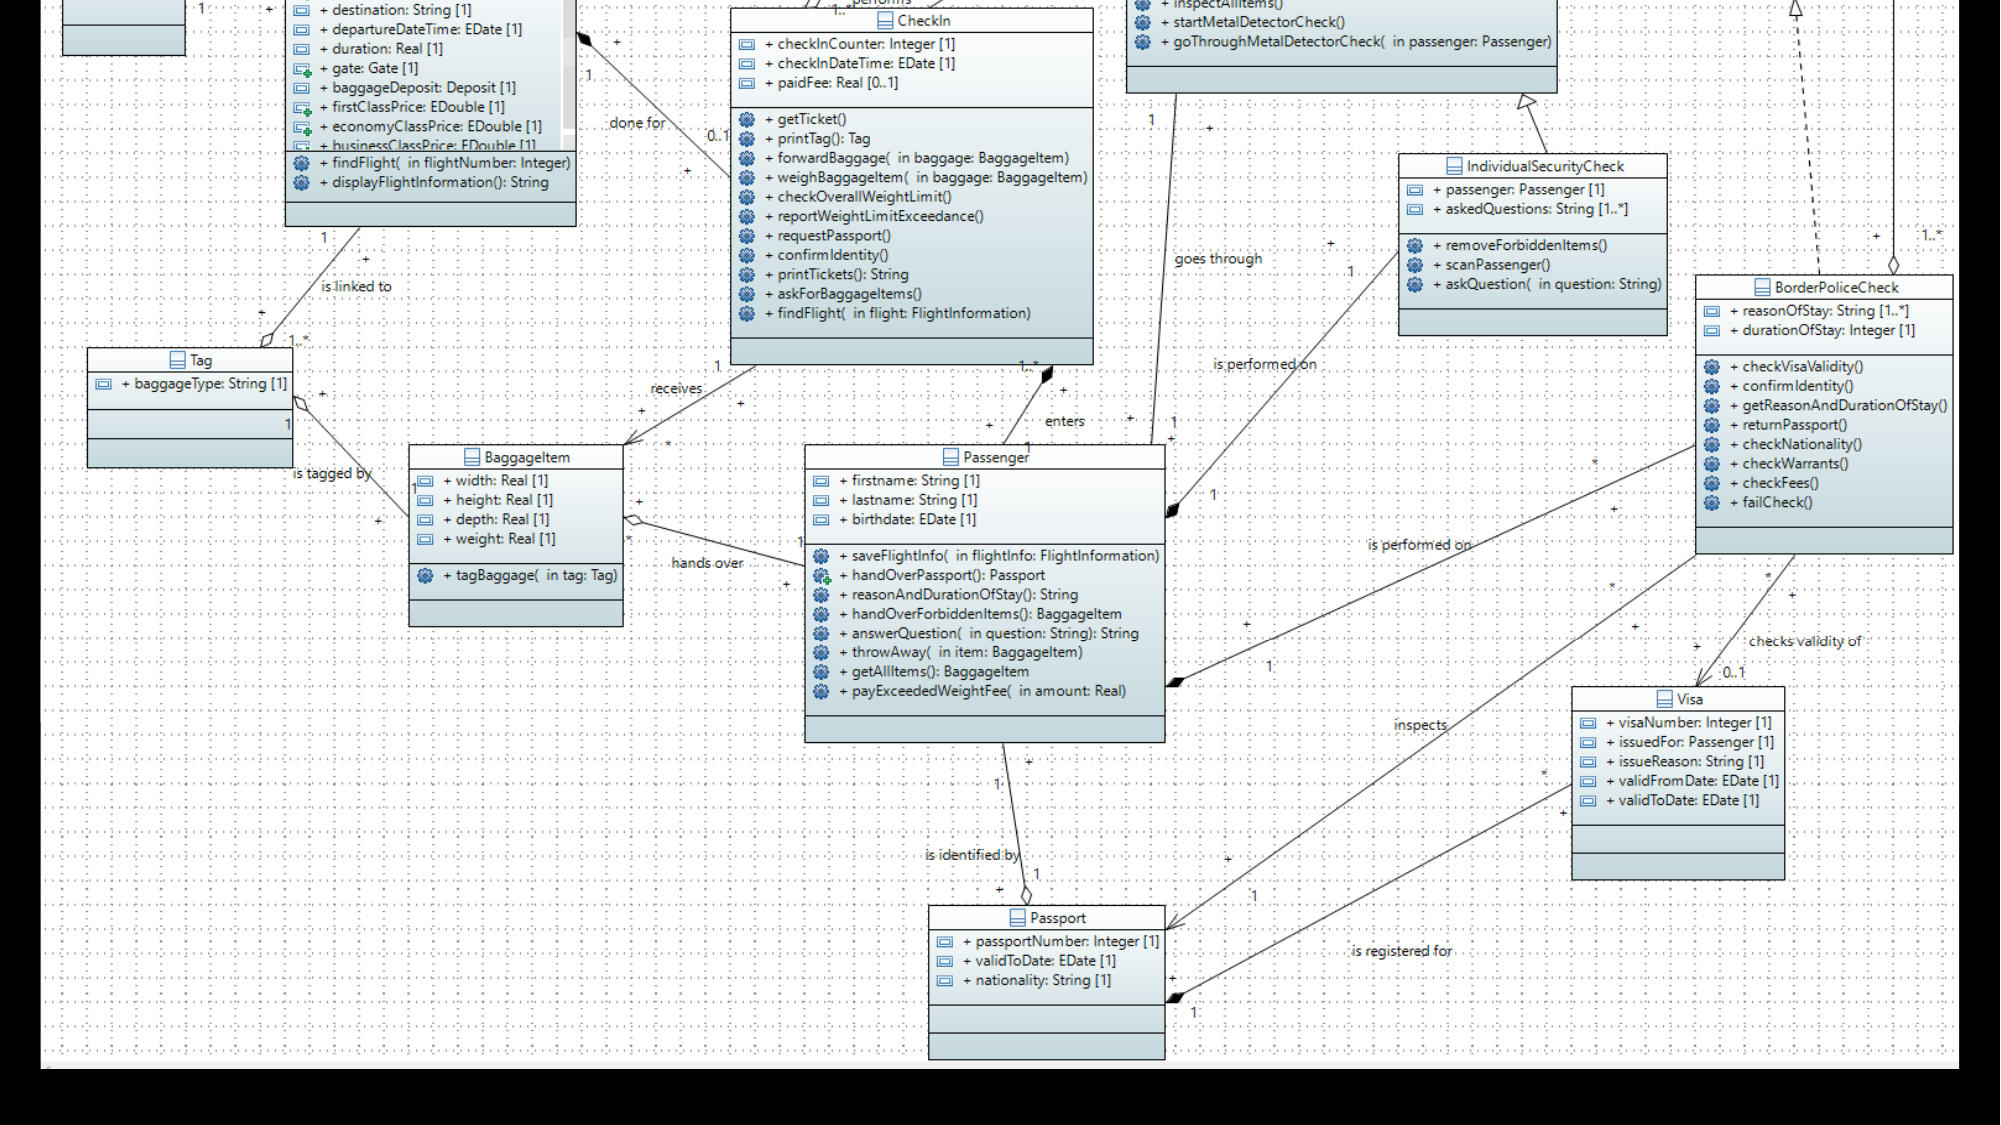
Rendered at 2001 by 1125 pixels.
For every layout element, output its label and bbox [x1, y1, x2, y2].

text_box [40, 0, 1960, 1069]
